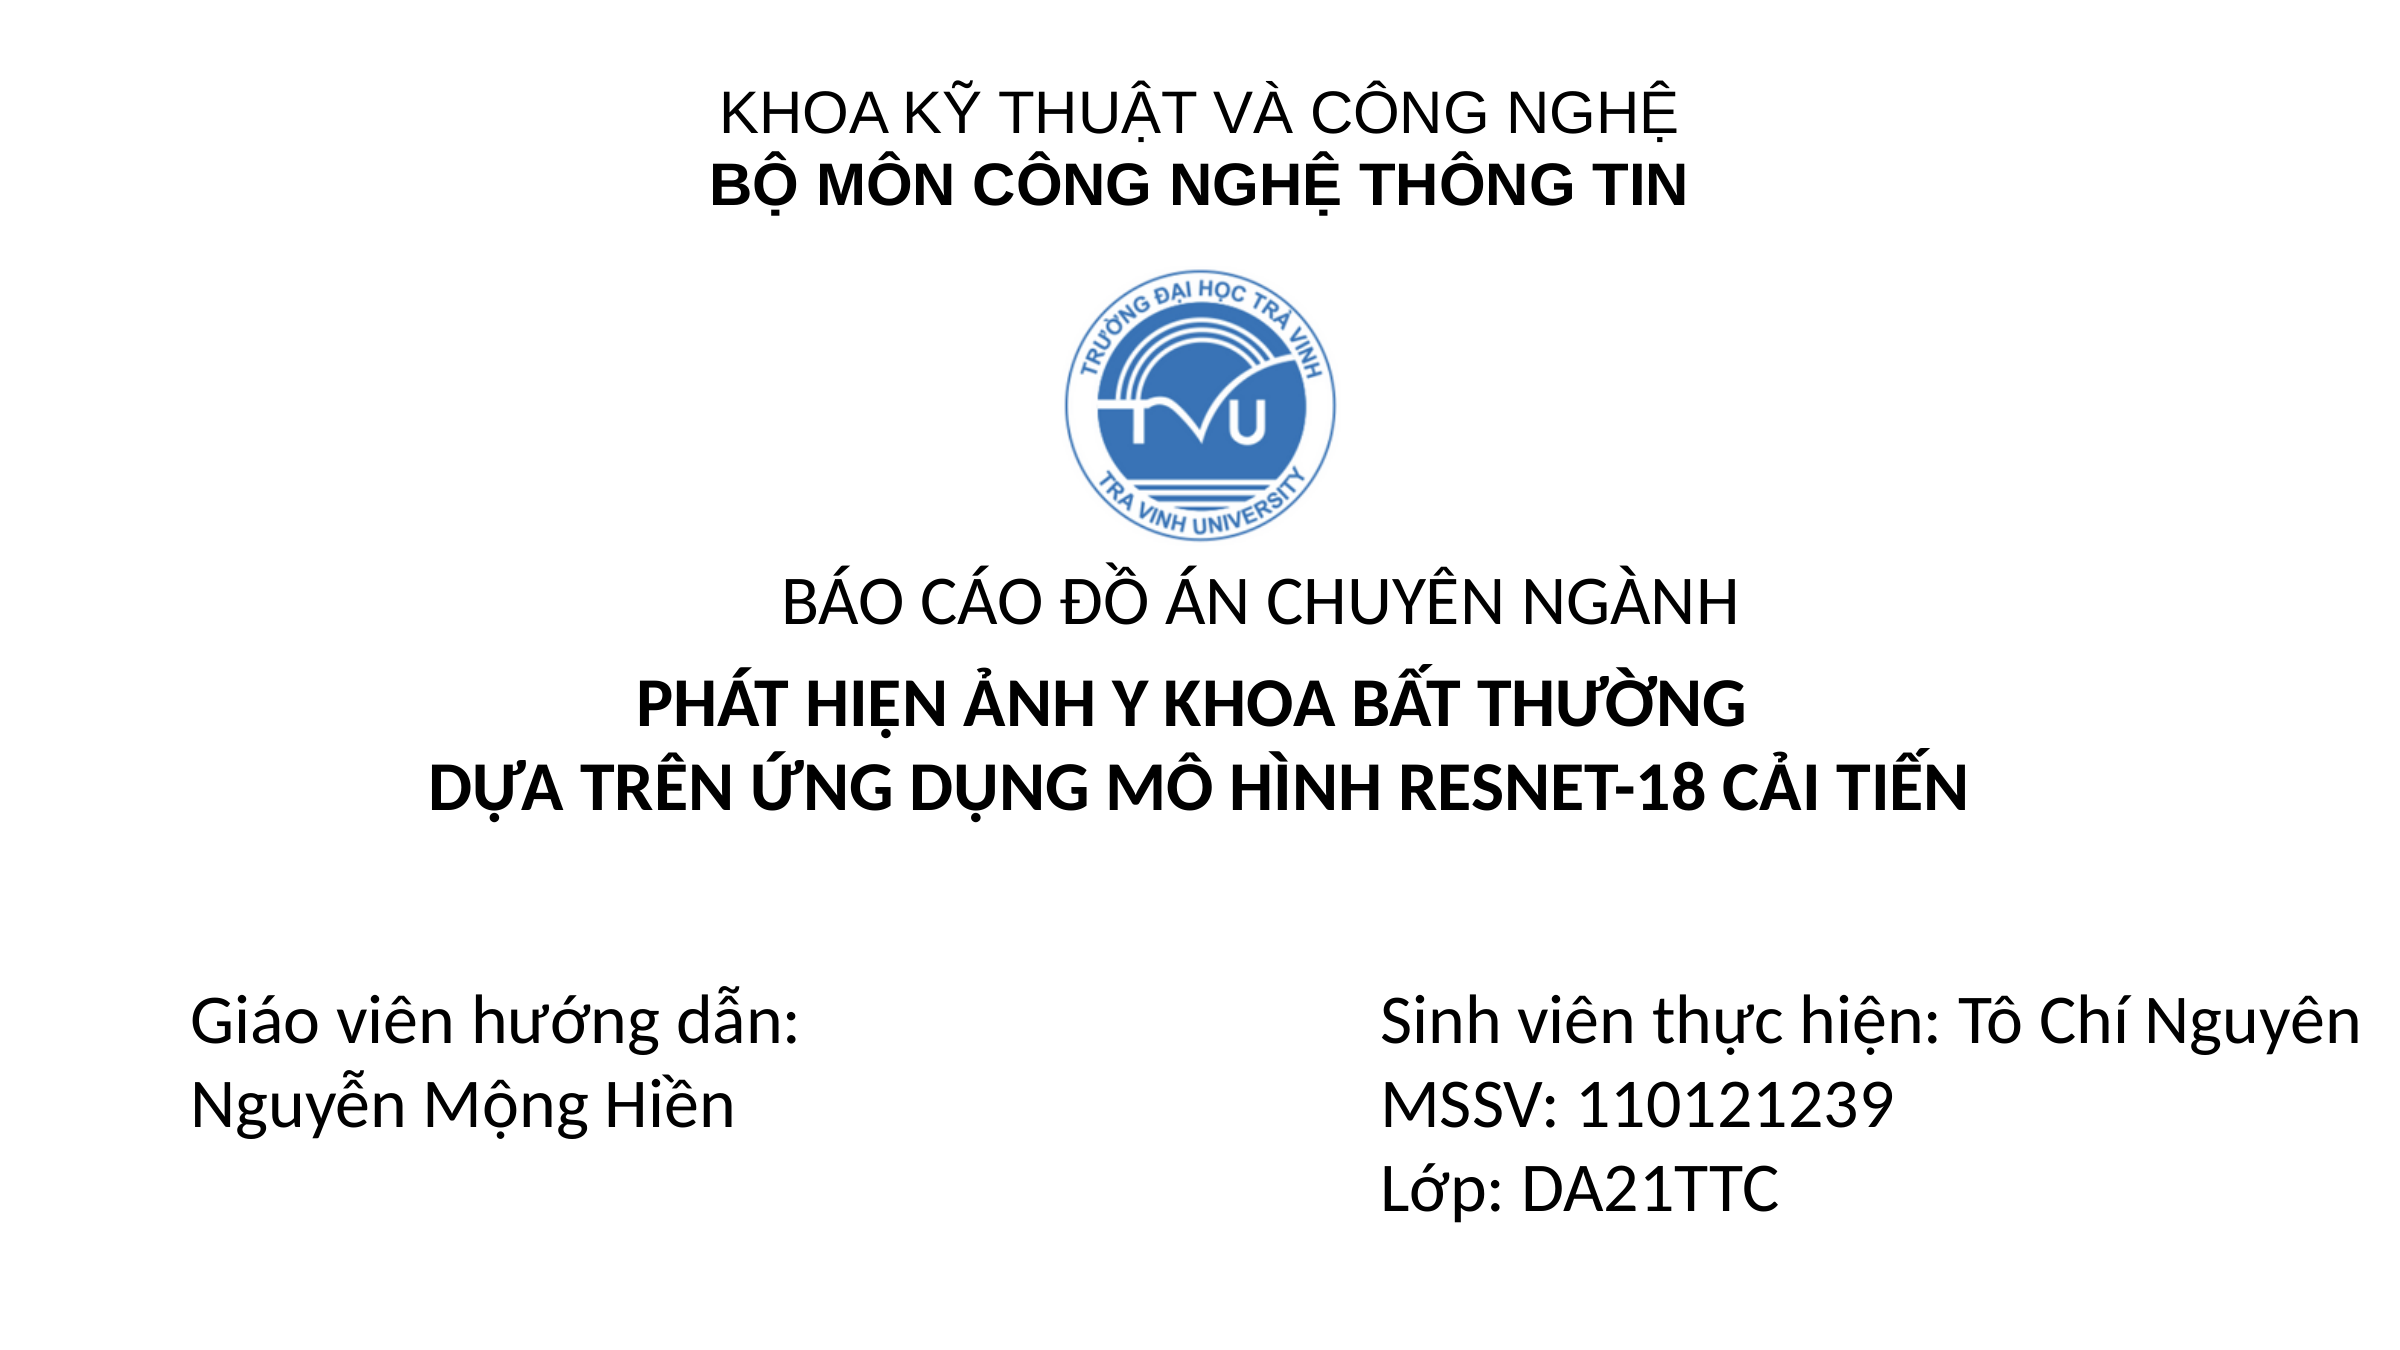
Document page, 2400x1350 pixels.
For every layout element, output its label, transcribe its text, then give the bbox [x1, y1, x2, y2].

text_box [1034, 259, 1366, 546]
text_box PHÁT HIỆN ẢNH Y KHOA BẤT THƯỜNG DỰA TRÊN ỨNG DỤNG MÔ HÌNH RESNET-18 CẢI TIẾN [230, 649, 2170, 747]
text_box BÁO CÁO ĐỒ ÁN CHUYÊN NGÀNH [700, 546, 1821, 646]
text_box Giáo viên hướng dẫn: Nguyễn Mộng Hiền [175, 966, 994, 1150]
text_box Sinh viên thực hiện: Tô Chí Nguyên MSSV: 110121239 Lớp: DA21TTC [1365, 966, 2400, 1234]
text_box KHOA KỸ THUẬT VÀ CÔNG NGHỆ BỘ MÔN CÔNG NGHỆ THÔNG TIN [406, 66, 1994, 226]
